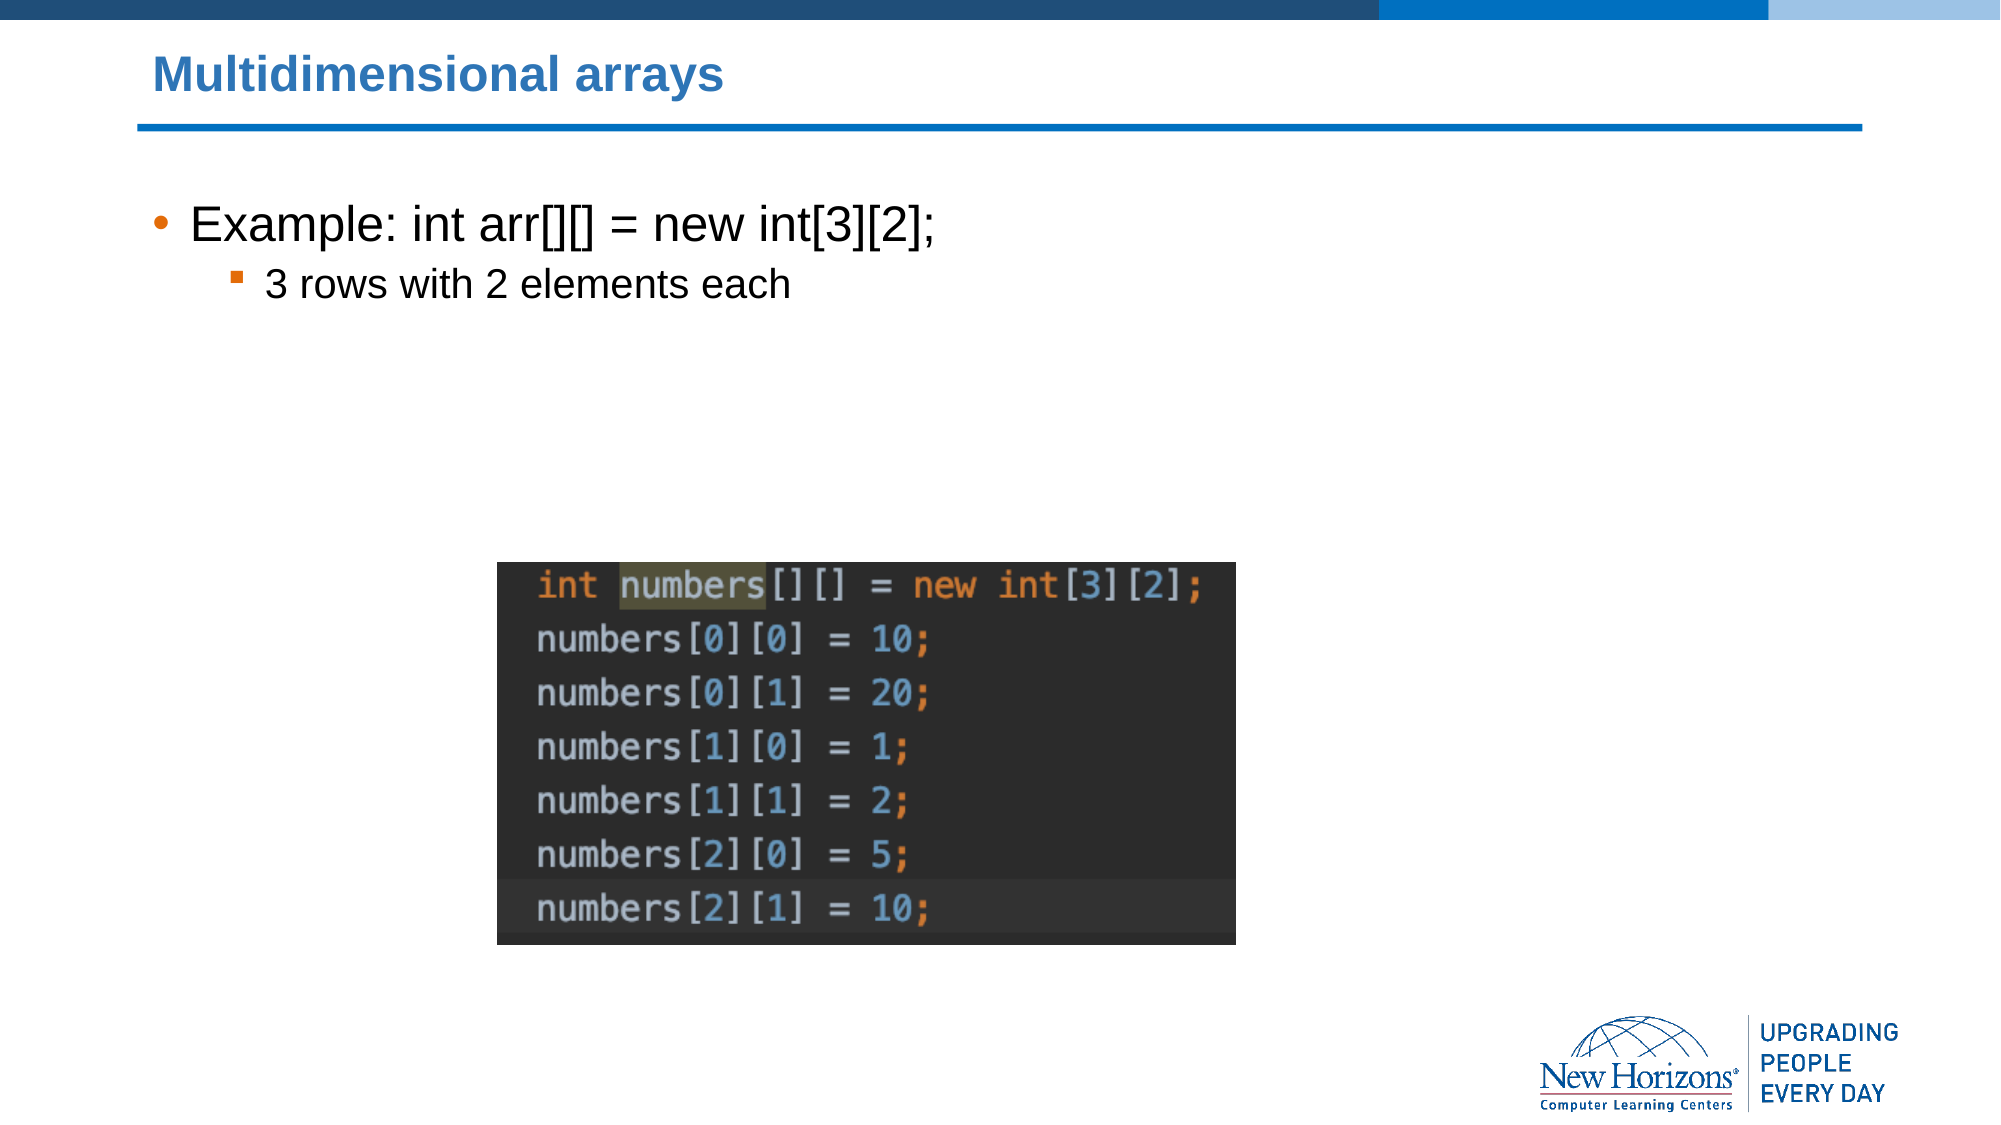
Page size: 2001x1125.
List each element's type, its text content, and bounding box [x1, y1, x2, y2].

picture [1537, 1010, 1904, 1114]
list Example: int arr[][] = new int[3][2]; 3 rows with 2 elements each [137, 190, 1863, 1013]
title Multidimensional arrays [137, 36, 1863, 115]
picture [497, 562, 1236, 945]
